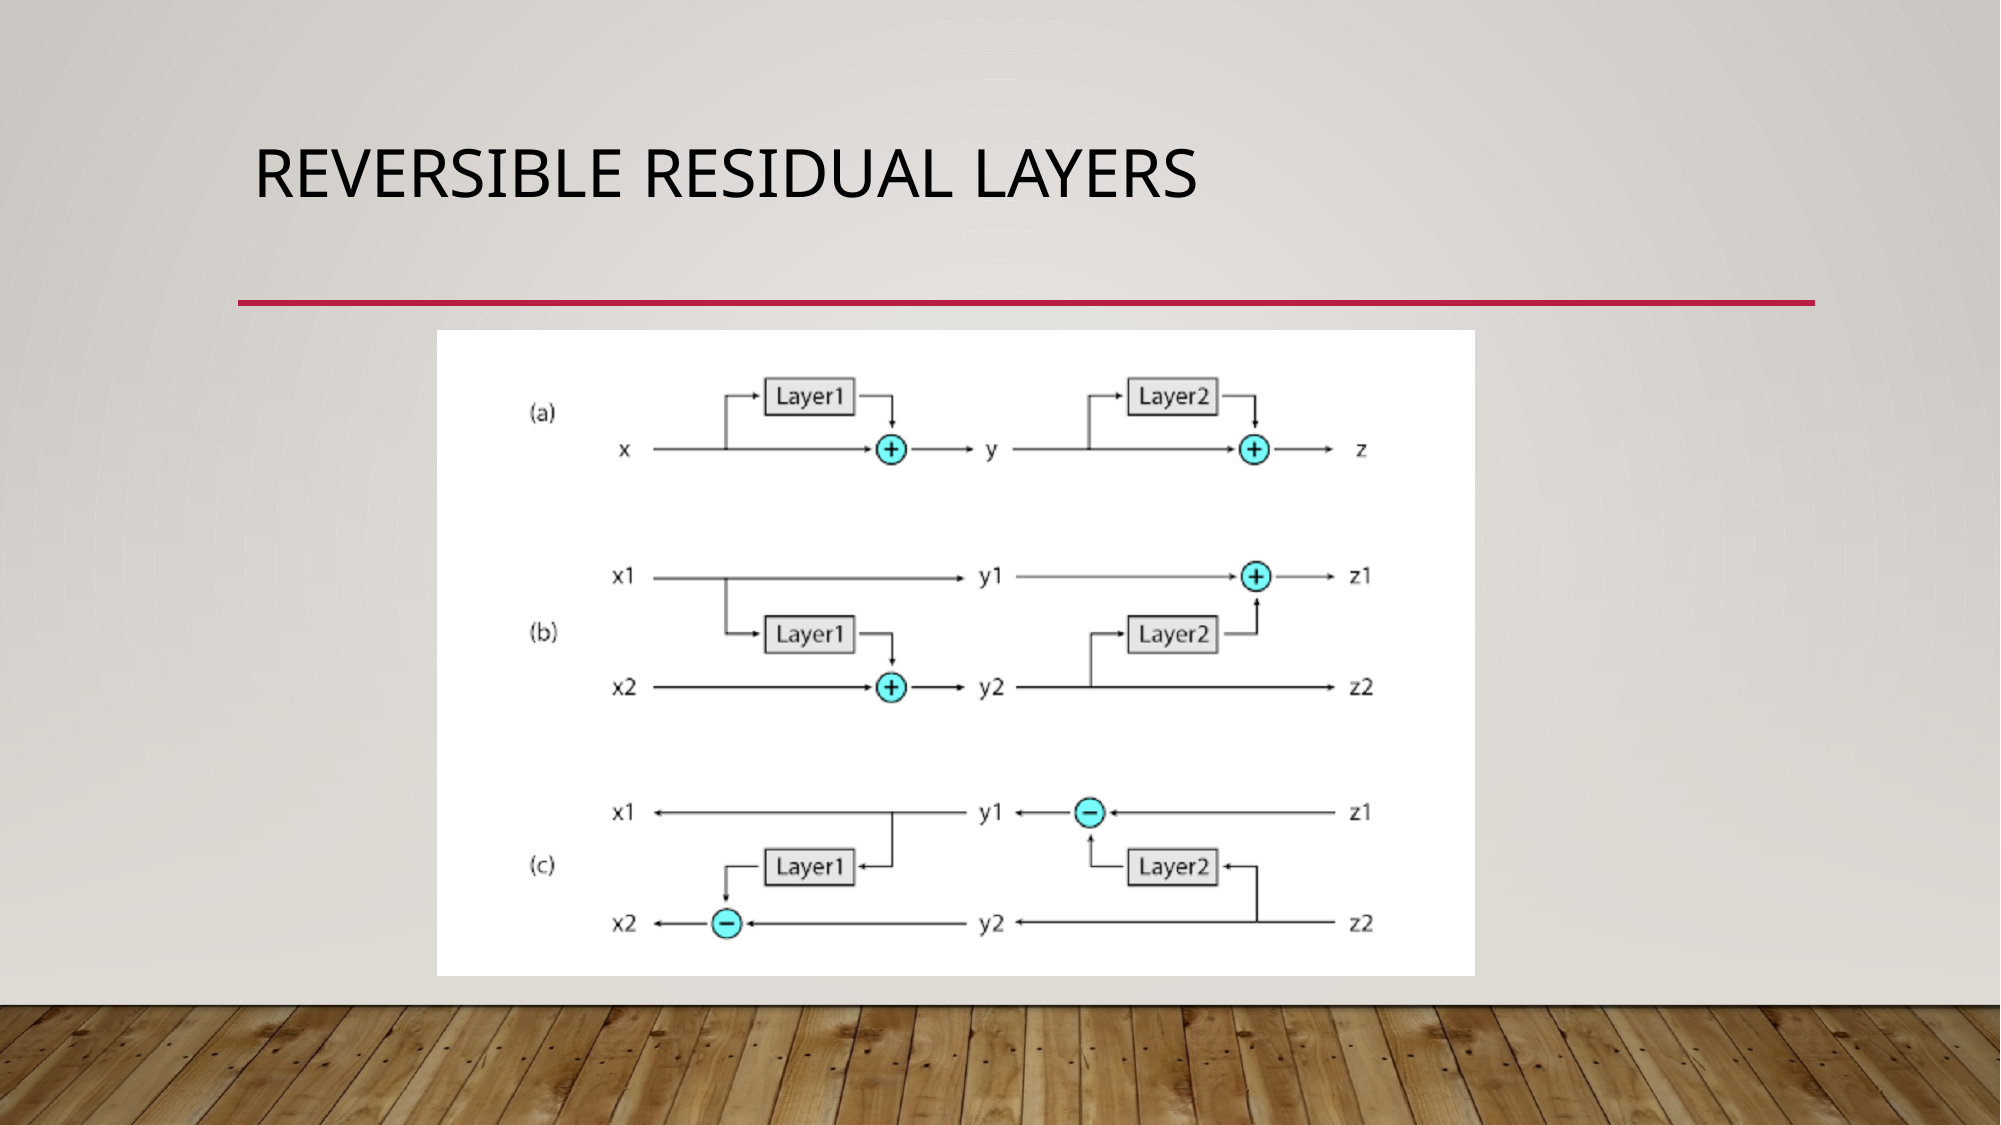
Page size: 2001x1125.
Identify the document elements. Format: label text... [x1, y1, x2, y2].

picture [437, 330, 1476, 976]
picture [0, 1005, 2000, 1125]
title Reversible residual layers [238, 131, 1814, 305]
